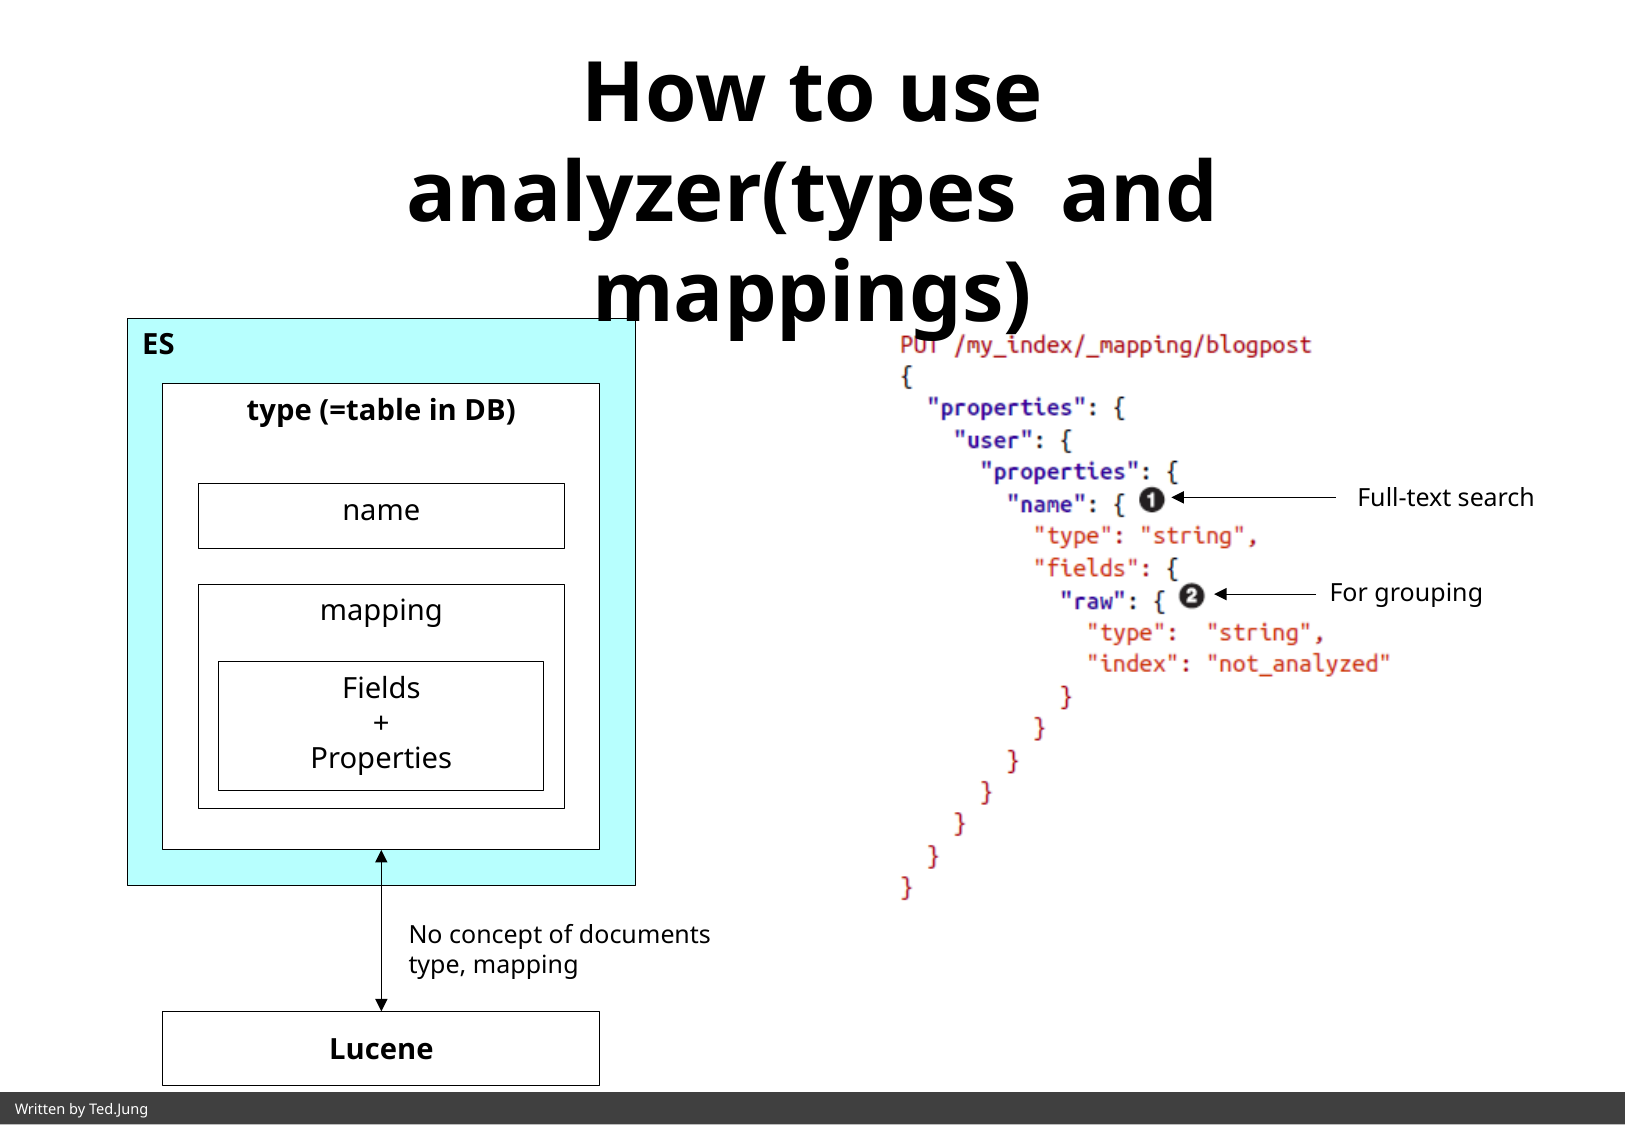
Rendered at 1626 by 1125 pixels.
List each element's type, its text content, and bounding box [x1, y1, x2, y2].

text_box How to use analyzer(types and mappings) [266, 30, 1359, 108]
text_box No concept of documents type, mapping [393, 911, 735, 987]
text_box ES [125, 316, 637, 887]
text_box Full-text search [1402, 473, 1550, 519]
picture [890, 325, 1396, 909]
text_box type (=table in DB) [161, 381, 602, 852]
text_box Fields + Properties [217, 660, 546, 793]
text_box name [196, 482, 566, 551]
text_box Lucene [161, 1009, 602, 1087]
text_box For grouping [1402, 568, 1499, 614]
text_box mapping [196, 582, 566, 811]
